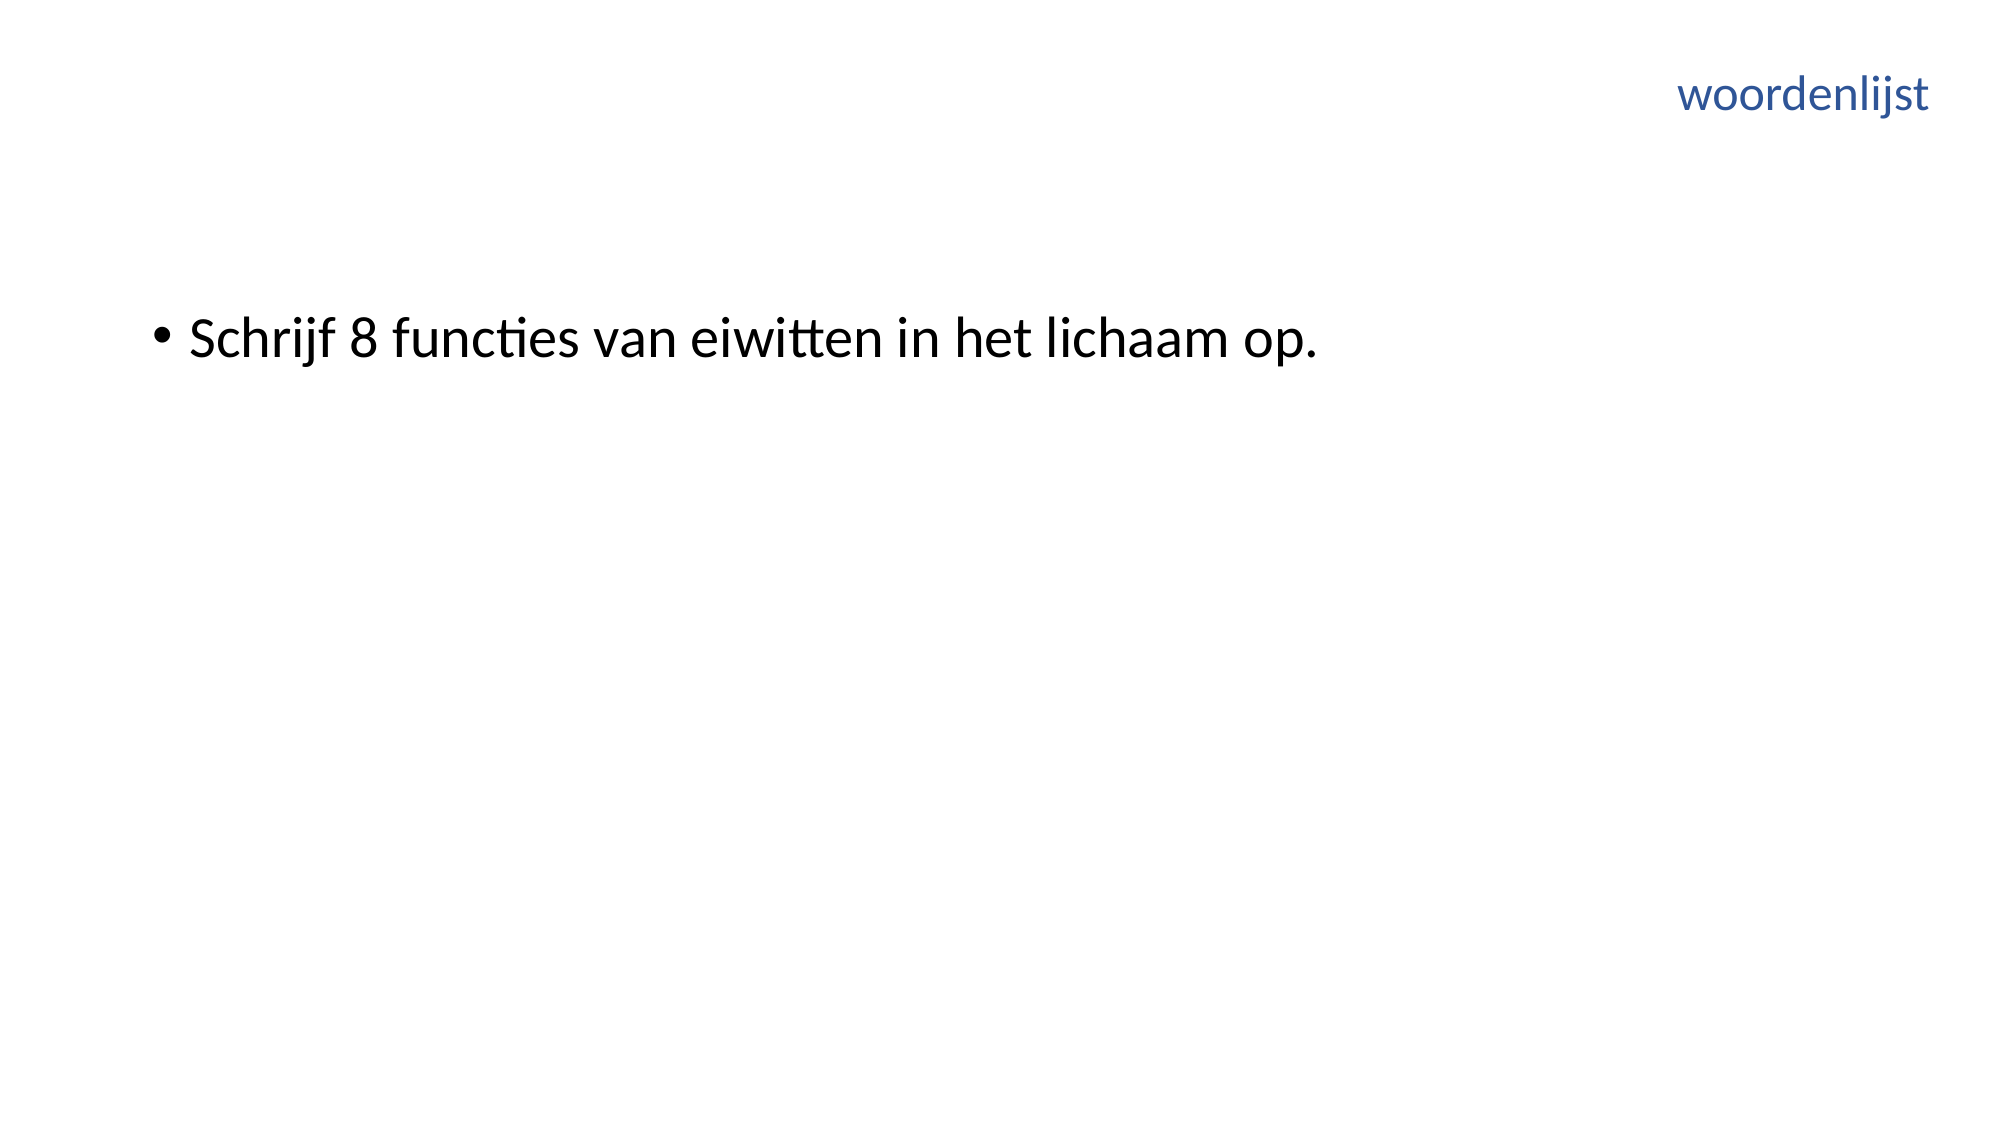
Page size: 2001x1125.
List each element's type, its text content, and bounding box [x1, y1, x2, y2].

text_box woordenlijst [1542, 52, 1945, 128]
text_box Schrijf 8 functies van eiwitten in het lichaam op. [137, 299, 1863, 1014]
text_box [137, 59, 1863, 278]
